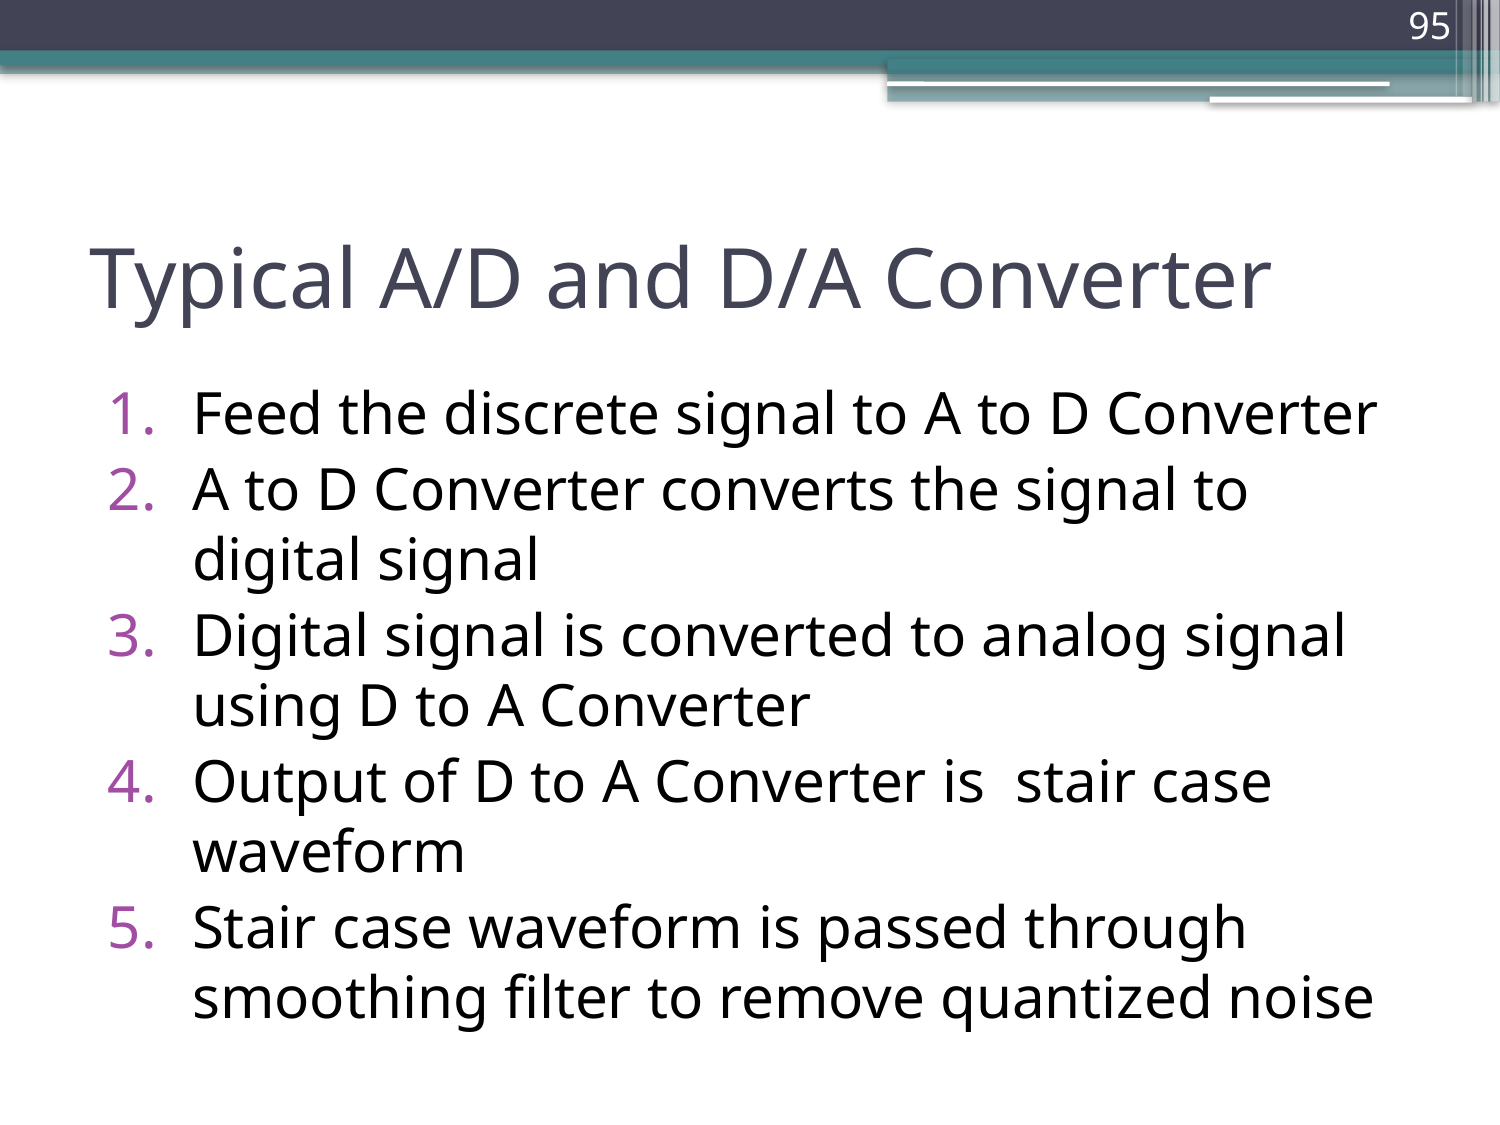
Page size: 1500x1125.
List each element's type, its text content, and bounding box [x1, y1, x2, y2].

title Typical A/D and D/A Converter [75, 187, 1425, 363]
list Feed the discrete signal to A to D Converter A to D Converter converts the signal to digital signal Digital signal is converted to analog signal using D to A Converter Output of D to A Converter is stair case waveform Stair case waveform is passed through smoothing filter to remove quantized noise [75, 368, 1425, 1079]
slide_number 95 [1341, 0, 1466, 61]
